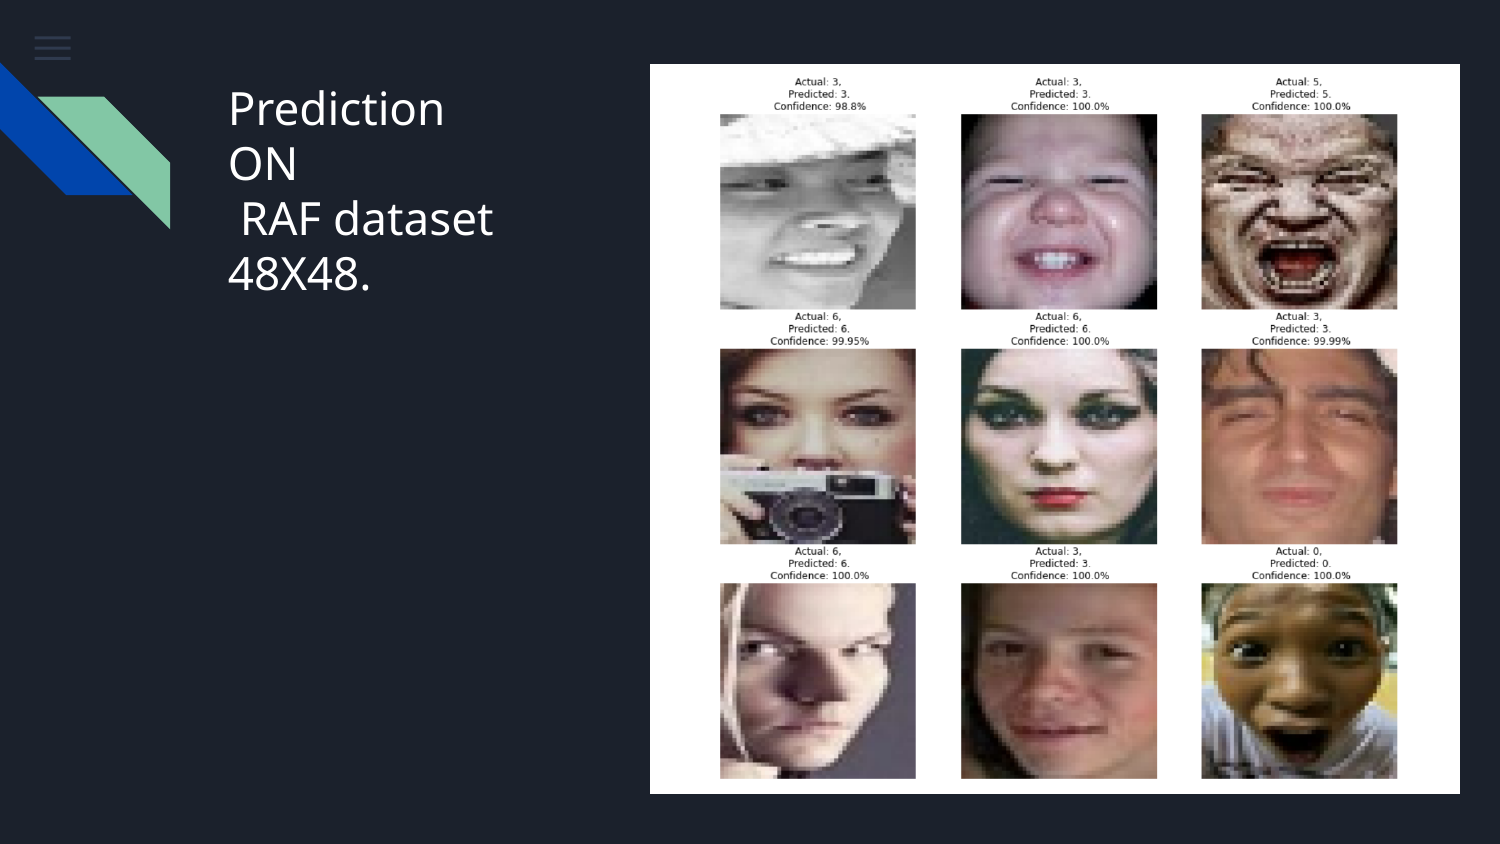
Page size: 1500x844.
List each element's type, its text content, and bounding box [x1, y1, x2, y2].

picture [650, 64, 1460, 794]
title Prediction ON RAF dataset 48X48. [212, 64, 559, 463]
